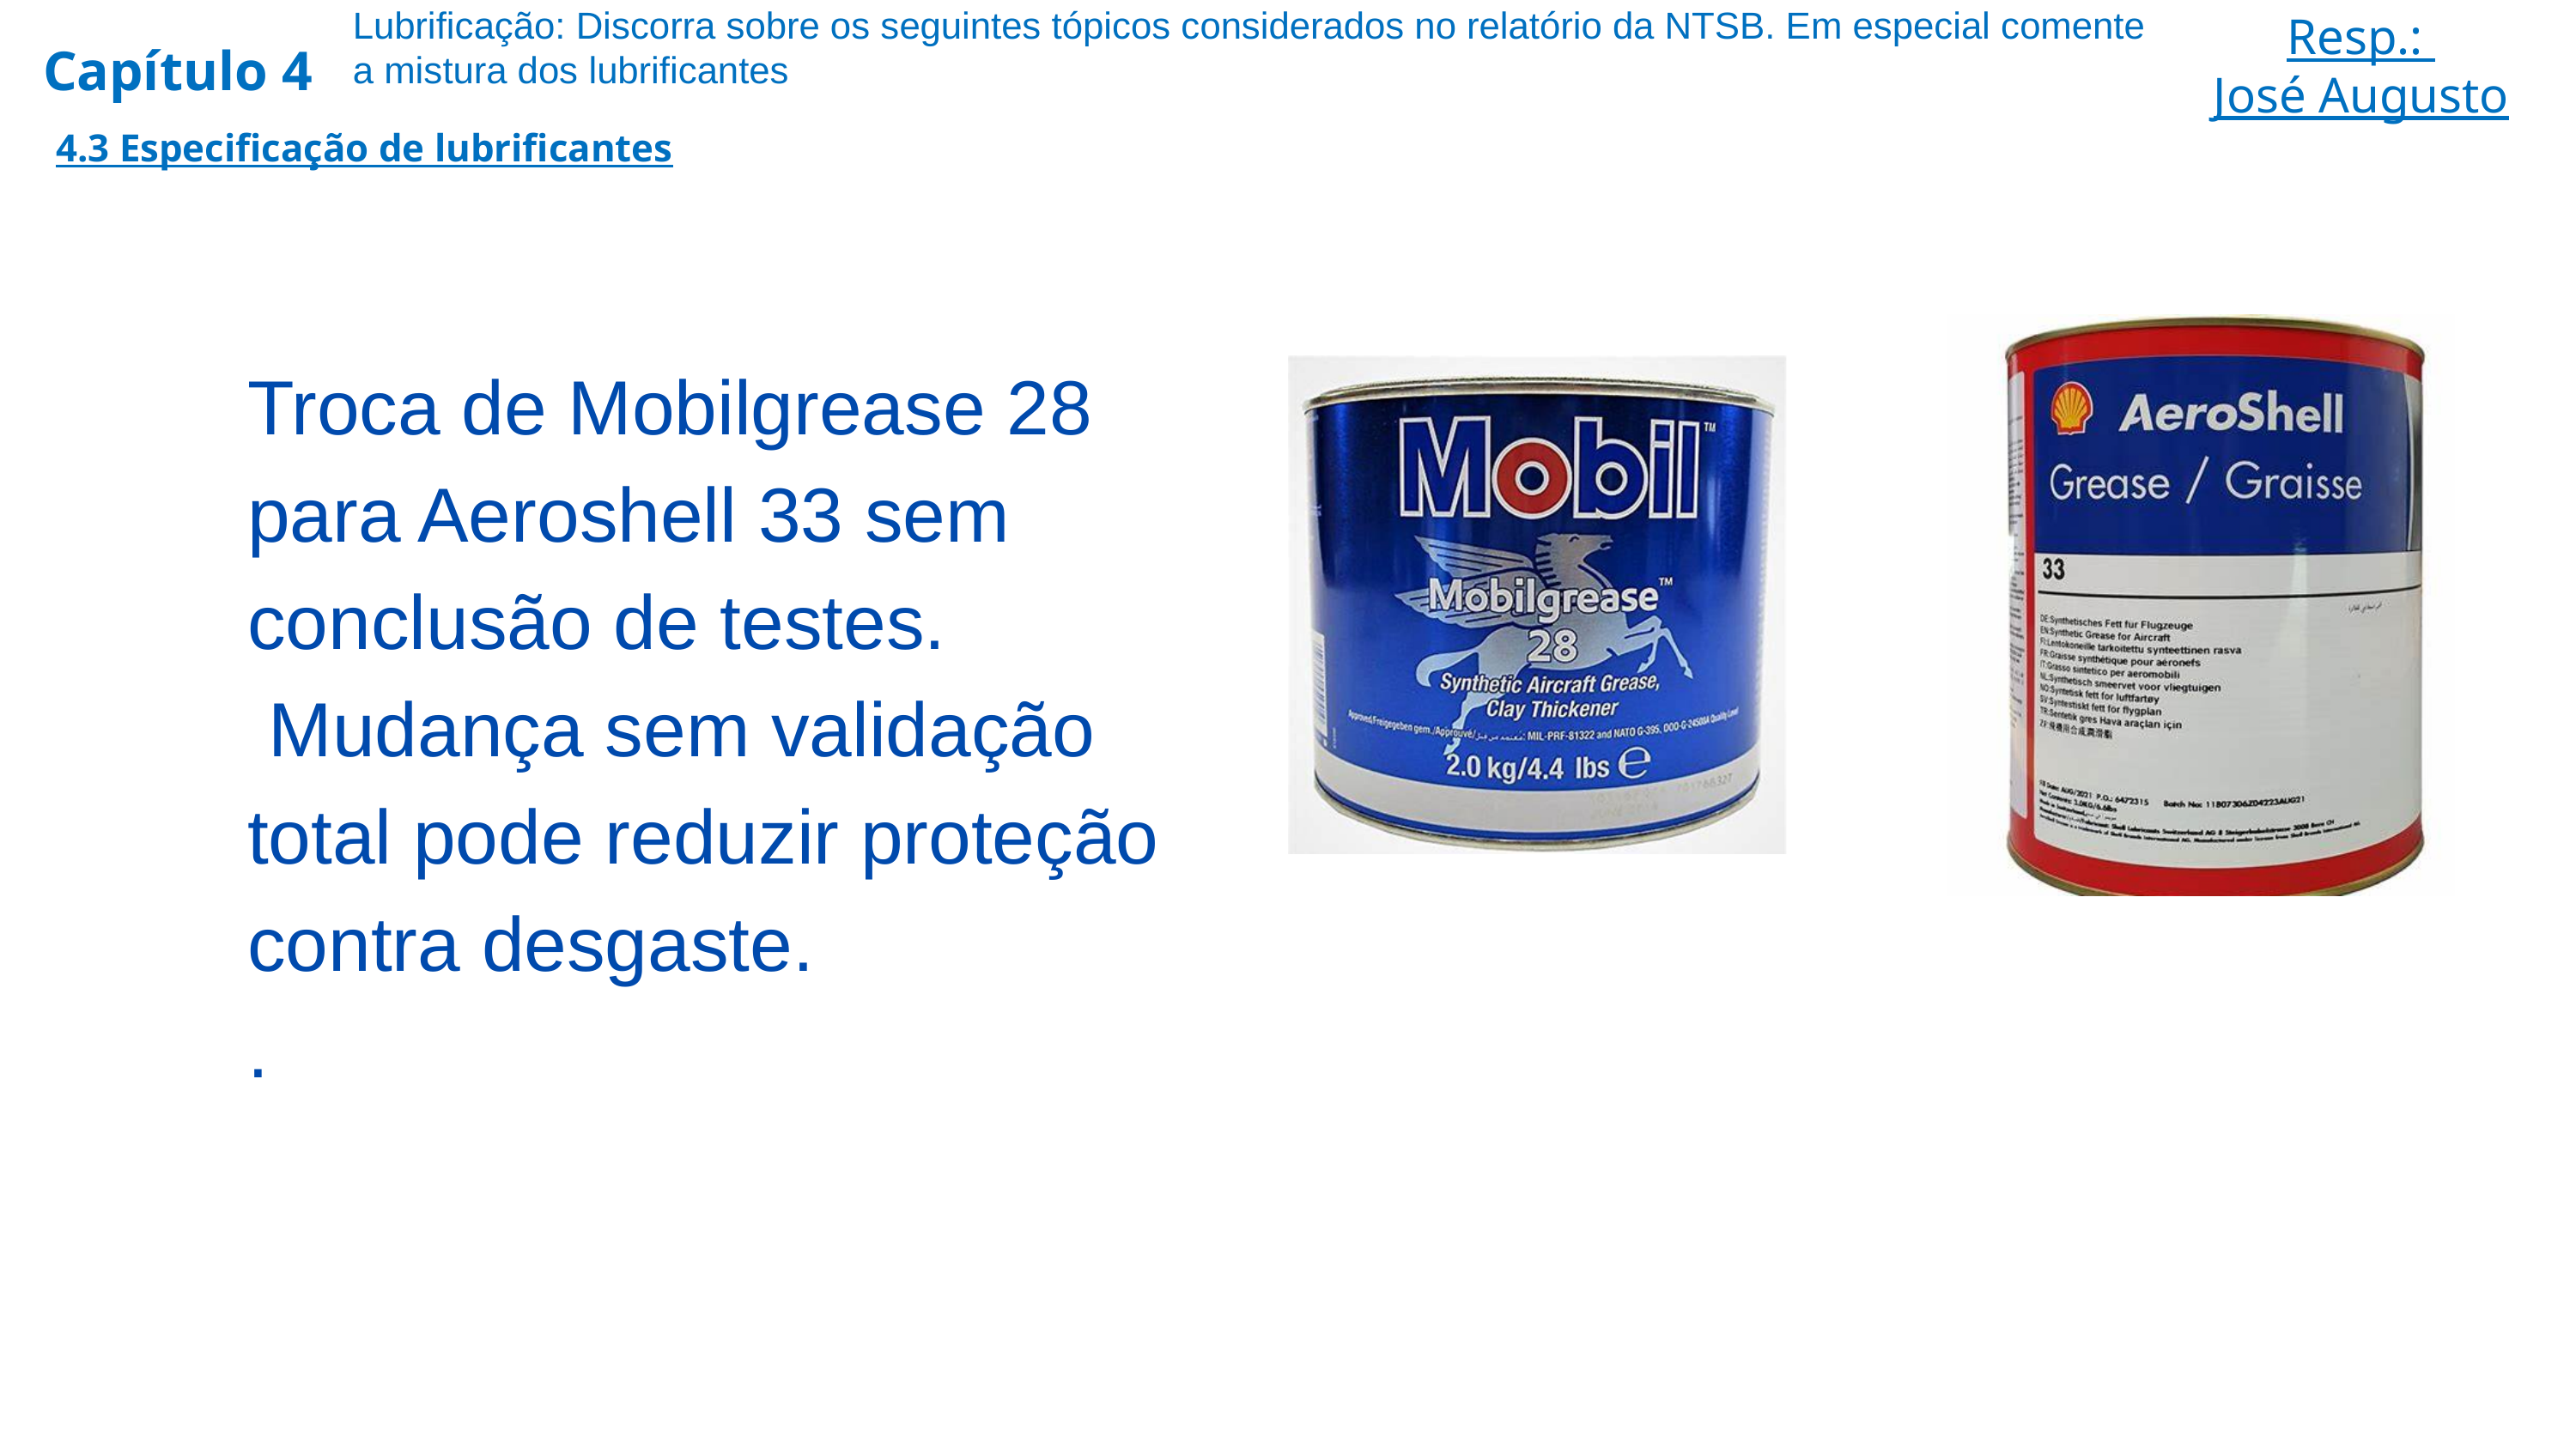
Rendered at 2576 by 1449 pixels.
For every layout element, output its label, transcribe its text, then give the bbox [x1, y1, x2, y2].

text_box [1288, 355, 1787, 855]
text_box Resp.: José Augusto [2172, 6, 2551, 123]
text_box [42, 26, 340, 115]
text_box [1947, 314, 2455, 896]
text_box Troca de Mobilgrease 28 para Aeroshell 33 sem conclusão de testes. Mudança sem validação total pode reduzir proteção contra desgaste. . [247, 343, 1170, 1201]
text_box Lubrificação: Discorra sobre os seguintes tópicos considerados no relatório da NTSB. Em especial comente a mistura dos lubrificantes [352, 1, 2160, 92]
text_box 4.3 Especificação de lubrificantes [56, 124, 1065, 215]
